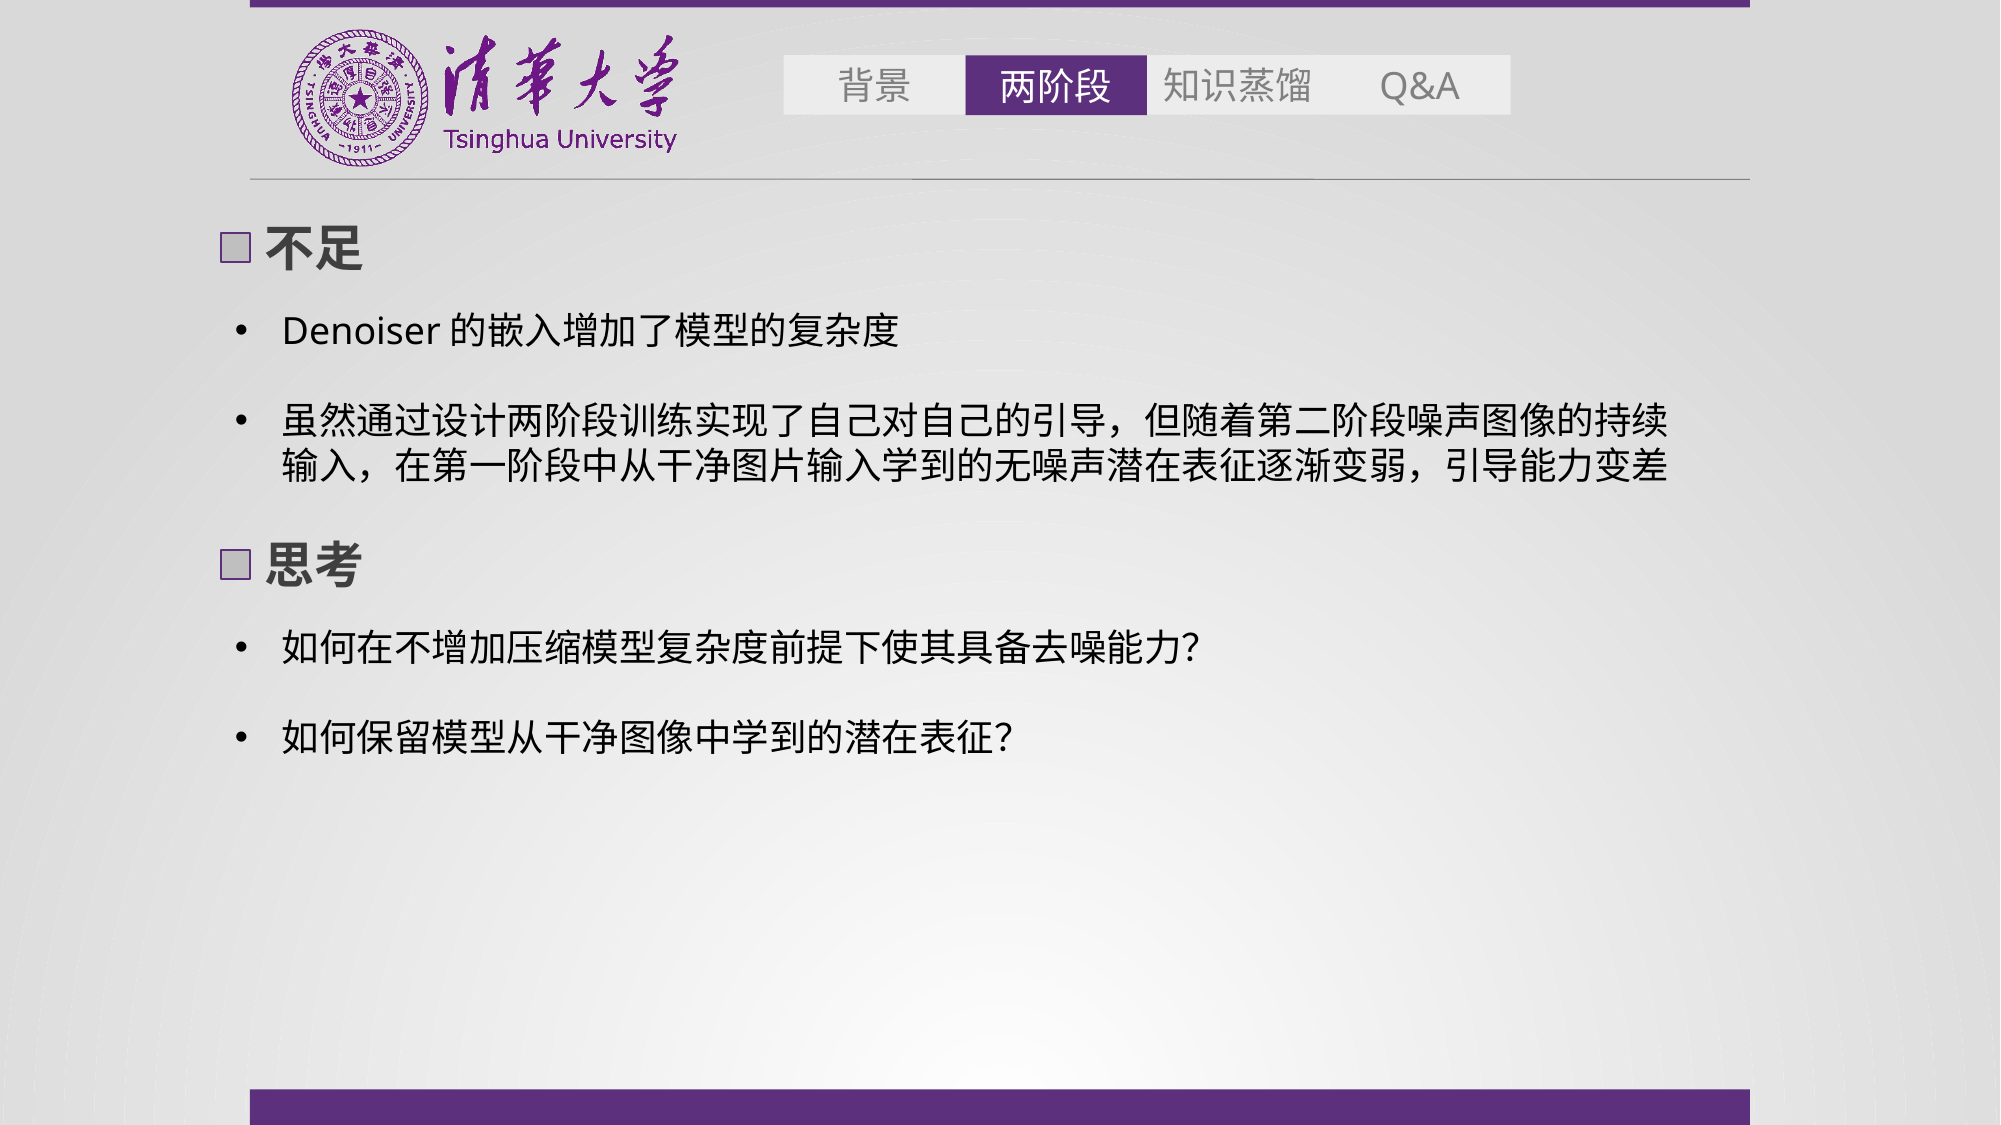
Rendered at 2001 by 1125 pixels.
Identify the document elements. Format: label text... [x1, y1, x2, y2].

slide_number [1412, 1042, 1863, 1103]
text_box 两阶段 [965, 55, 1148, 116]
text_box 知识蒸馏 [1147, 55, 1328, 115]
text_box [220, 549, 250, 579]
text_box Denoiser的嵌入增加了模型的复杂度 虽然通过设计两阶段训练实现了自己对自己的引导，但随着第二阶段噪声图像的持续输入，在第一阶段中从干净图片输入学到的无噪声潜在表征逐渐变弱，引导能力变差 [219, 299, 1690, 495]
text_box 如何在不增加压缩模型复杂度前提下使其具备去噪能力？ 如何保留模型从干净图像中学到的潜在表征？ [219, 616, 1690, 767]
text_box [721, 0, 1750, 8]
text_box [220, 232, 250, 262]
text_box 不足 [249, 209, 1299, 285]
text_box Q&A [1328, 55, 1511, 115]
picture [249, 0, 721, 200]
text_box [249, 1089, 1750, 1125]
text_box 思考 [249, 526, 1299, 602]
text_box 背景 [783, 55, 966, 115]
